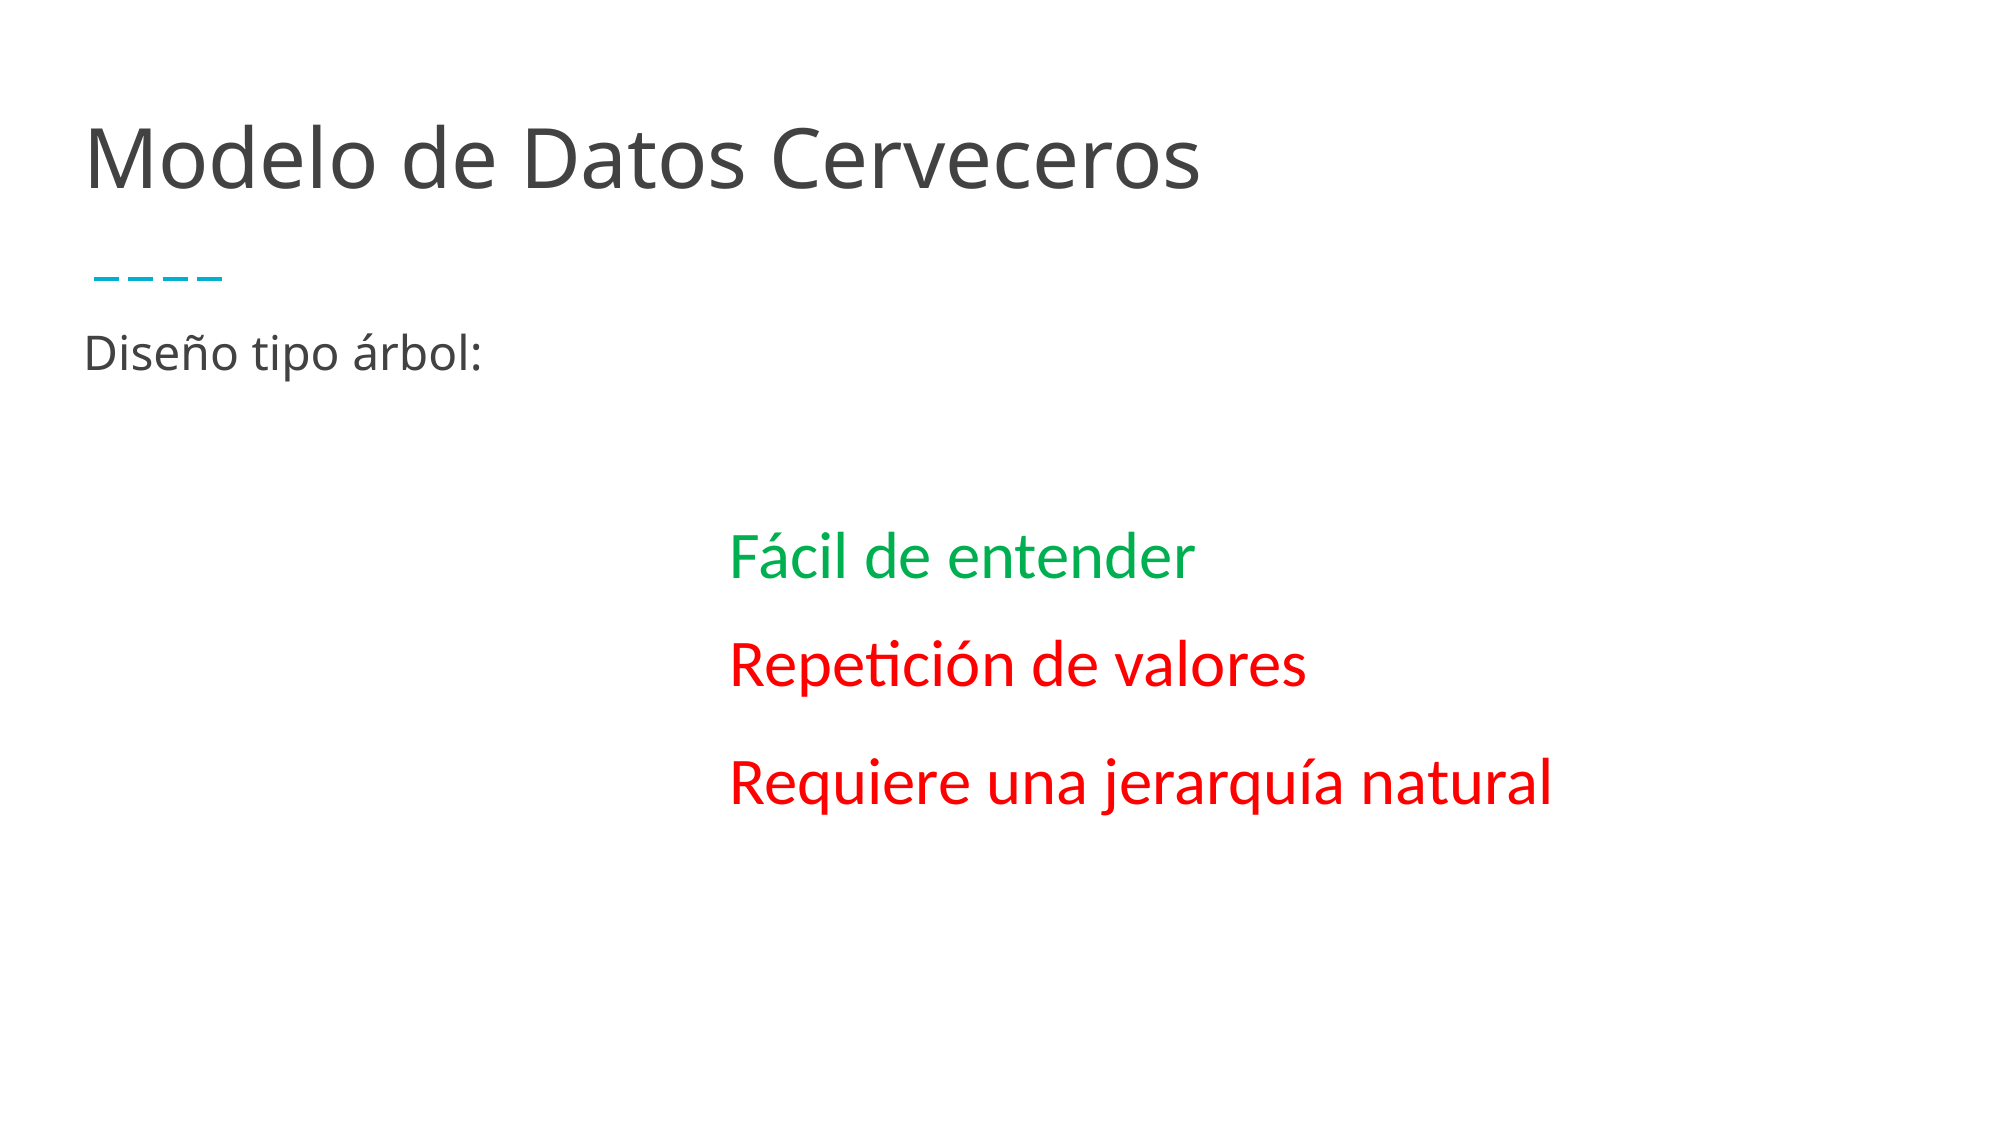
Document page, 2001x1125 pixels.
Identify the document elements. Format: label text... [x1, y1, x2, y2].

text_box Repetición de valores [714, 612, 1330, 708]
text_box Requiere una jerarquía natural [714, 730, 1579, 826]
text_box Fácil de entender [714, 504, 1217, 600]
title Modelo de Datos Cerveceros [68, 81, 1932, 242]
list Diseño tipo árbol: [68, 321, 1932, 1000]
